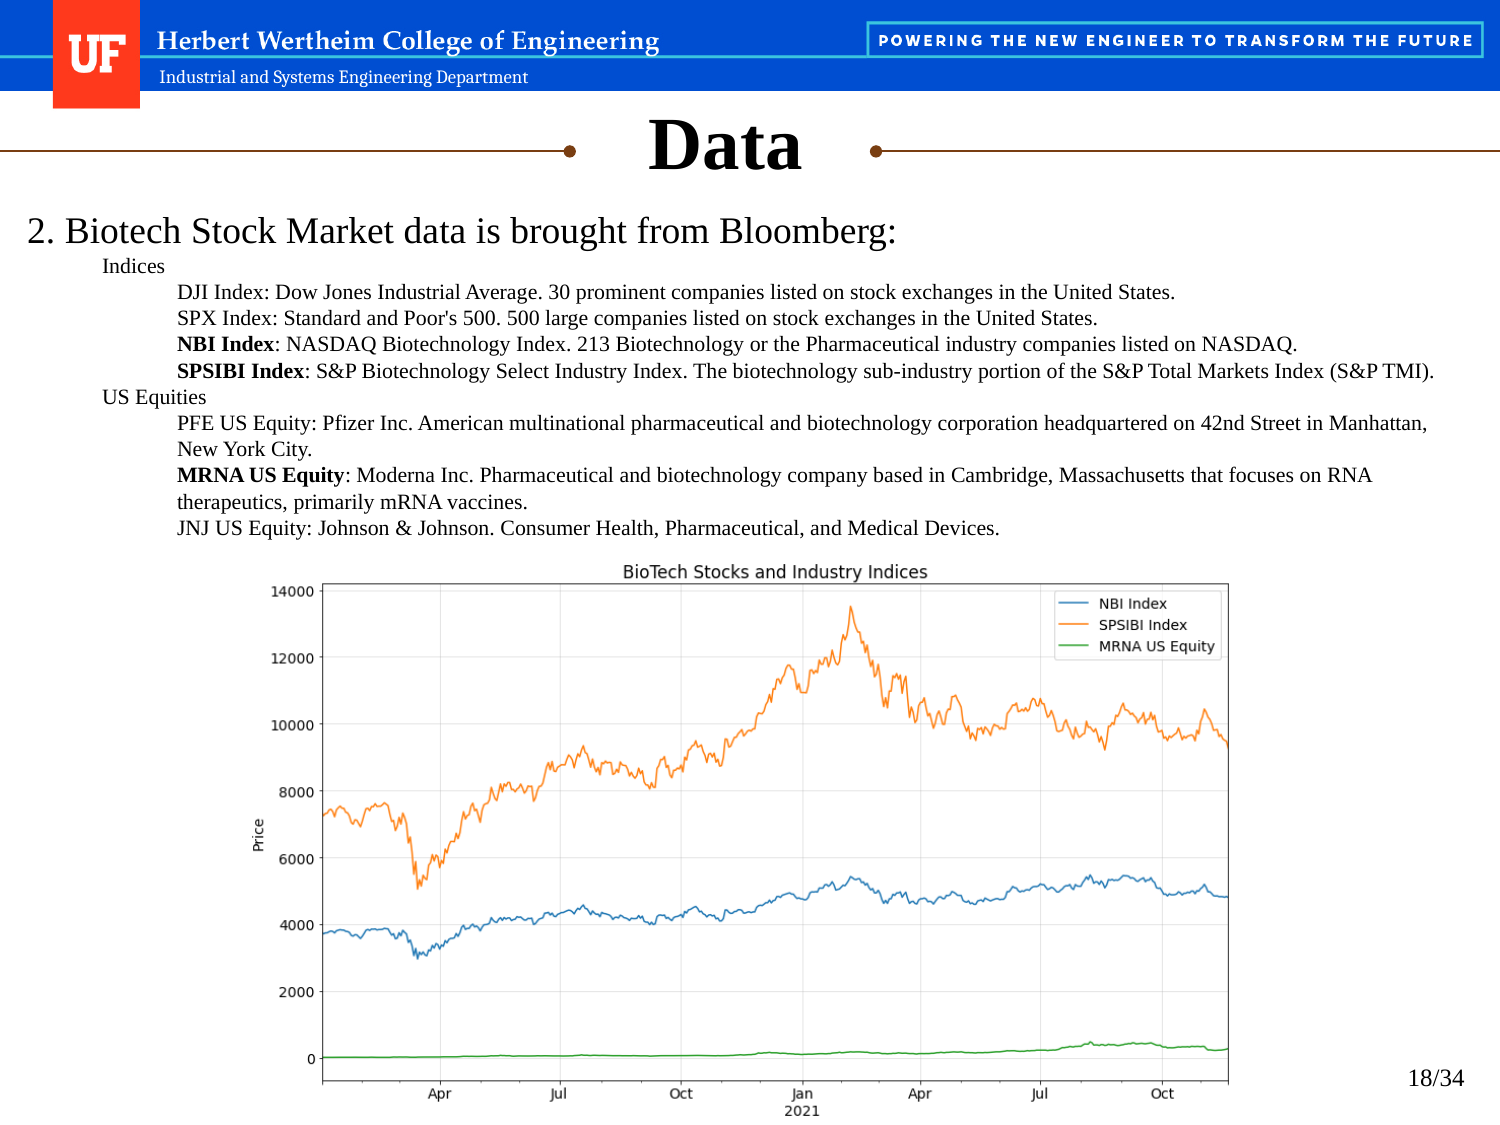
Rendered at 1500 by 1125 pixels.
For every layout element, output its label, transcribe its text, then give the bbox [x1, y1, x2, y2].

picture [244, 556, 1235, 1125]
text_box Data [634, 86, 846, 192]
text_box 18/34 [1392, 1054, 1500, 1100]
picture [0, 0, 1500, 117]
text_box 2. Biotech Stock Market data is brought from Bloomberg: Indices DJI Index: Dow Jones Industrial Average. 30 prominent companies listed on stock exchanges in the United States. SPX Index: Standard and Poor's 500. 500 large companies listed on stock exchanges in the United States. NBI Index: NASDAQ Biotechnology Index. 213 Biotechnology or the Pharmaceutical industry companies listed on NASDAQ. SPSIBI Index: S&P Biotechnology Select Industry Index. The biotechnology sub-industry portion of the S&P Total Markets Index (S&P TMI). US Equities PFE US Equity: Pfizer Inc. American multinational pharmaceutical and biotechnology corporation headquartered on 42nd Street in Manhattan, New York City. MRNA US Equity: Moderna Inc. Pharmaceutical and biotechnology company based in Cambridge, Massachusetts that focuses on RNA therapeutics, primarily mRNA vaccines. JNJ US Equity: Johnson & Johnson. Consumer Health, Pharmaceutical, and Medical Devices. [12, 198, 1468, 548]
